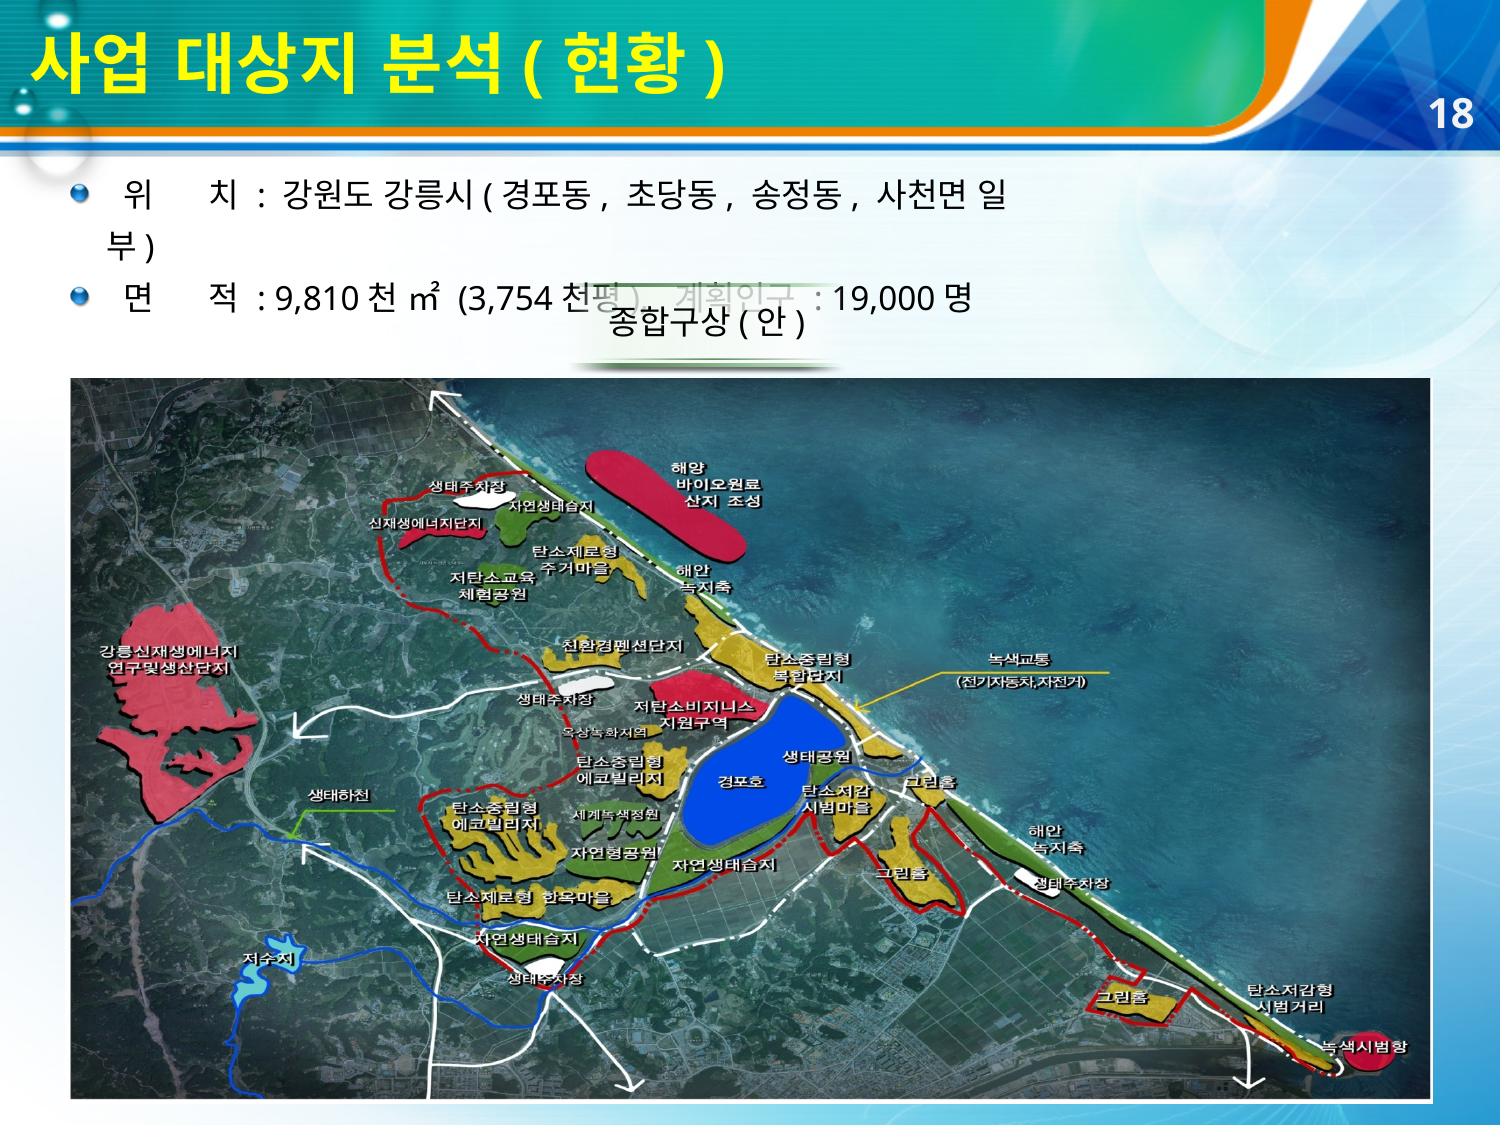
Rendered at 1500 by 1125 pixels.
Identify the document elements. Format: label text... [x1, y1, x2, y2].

picture [0, 0, 1500, 1125]
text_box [559, 283, 855, 375]
text_box 위 치 : 강원도 강릉시(경포동, 초당동, 송정동, 사천면 일부) 면 적 : 9,810천 ㎡ (3,754천평), 계획인구 : 19,000명 [55, 154, 1068, 325]
text_box 사업 대상지 분석(현황) [14, 14, 742, 110]
text_box 18 [1406, 79, 1496, 144]
